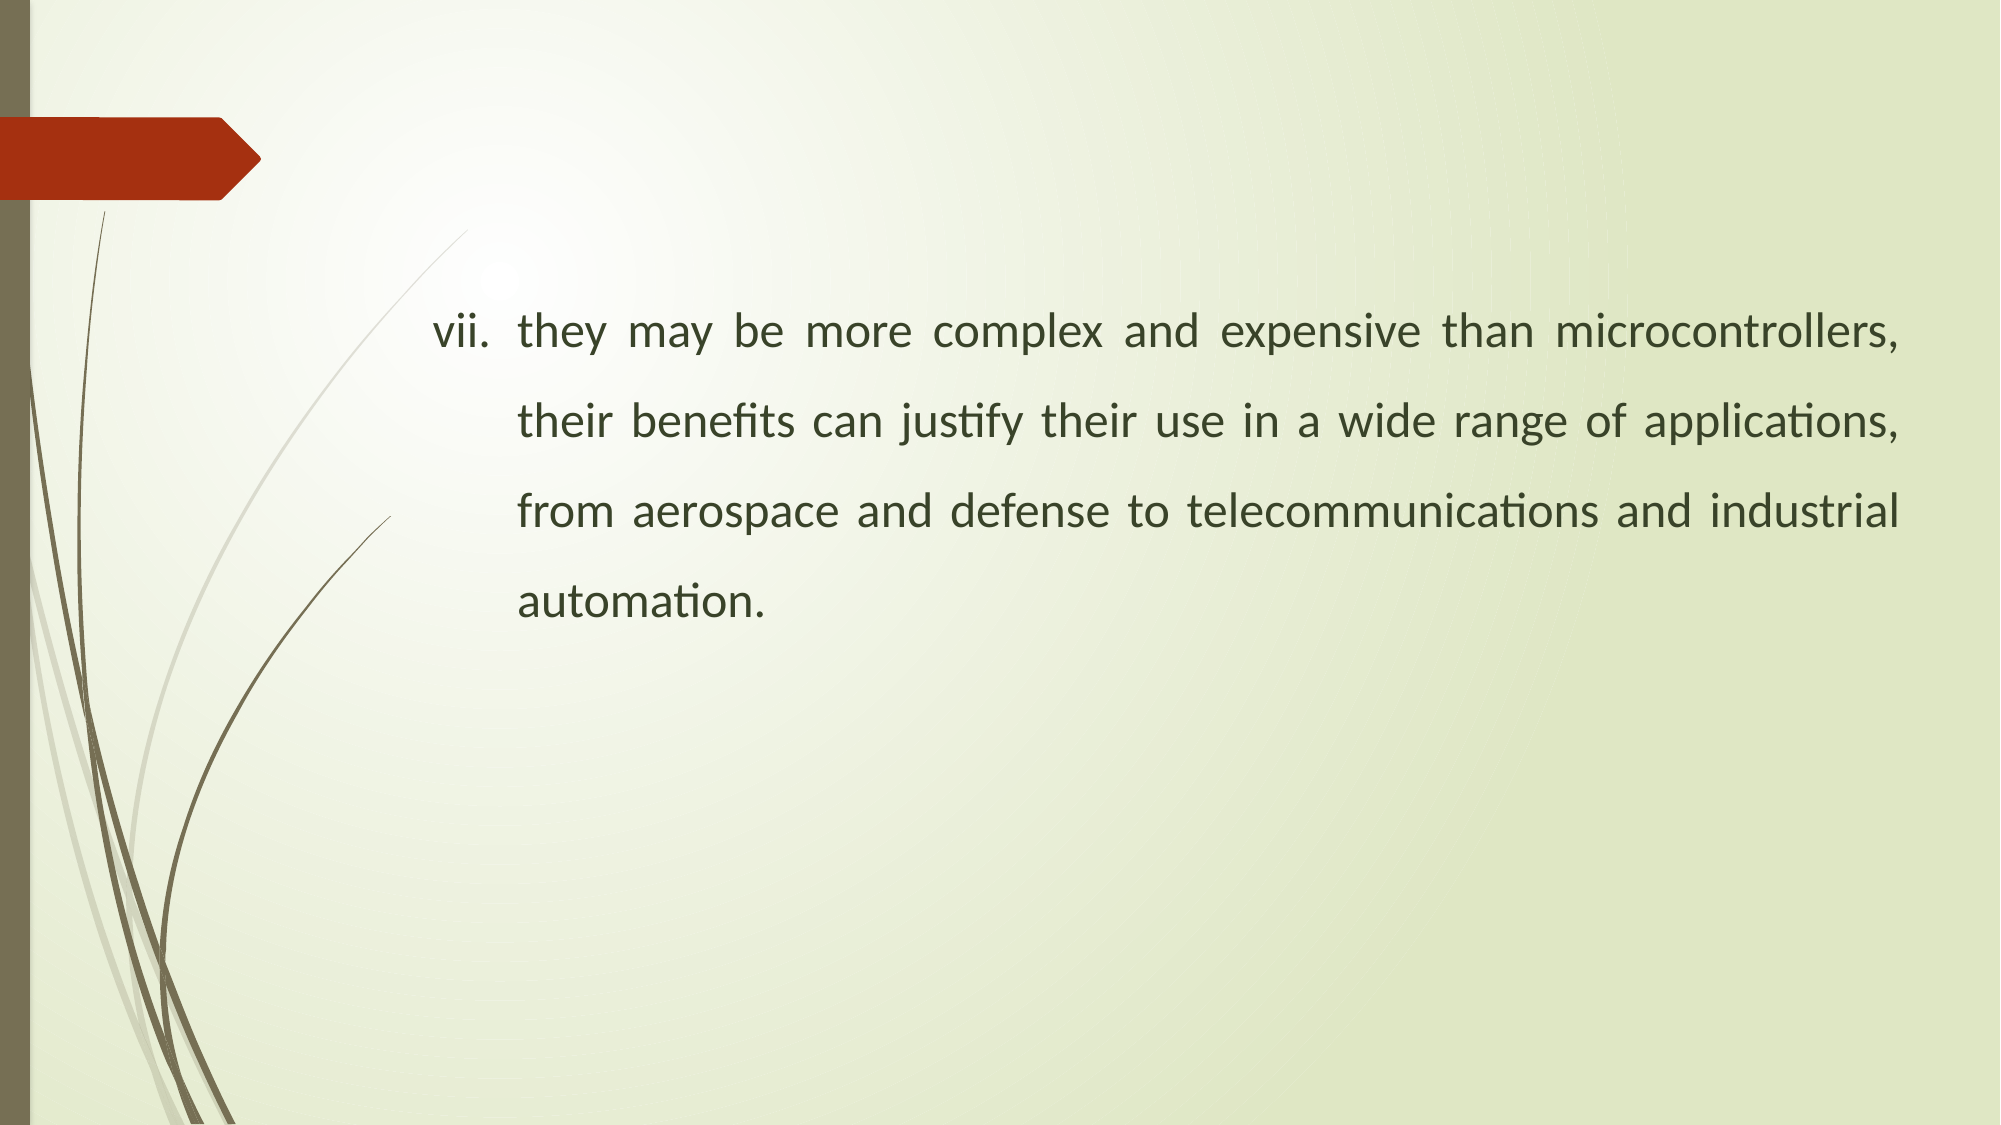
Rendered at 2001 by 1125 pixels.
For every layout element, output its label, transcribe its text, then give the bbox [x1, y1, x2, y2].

text_box they may be more complex and expensive than microcontrollers, their benefits can justify their use in a wide range of applications, from aerospace and defense to telecommunications and industrial automation. [417, 260, 1916, 635]
